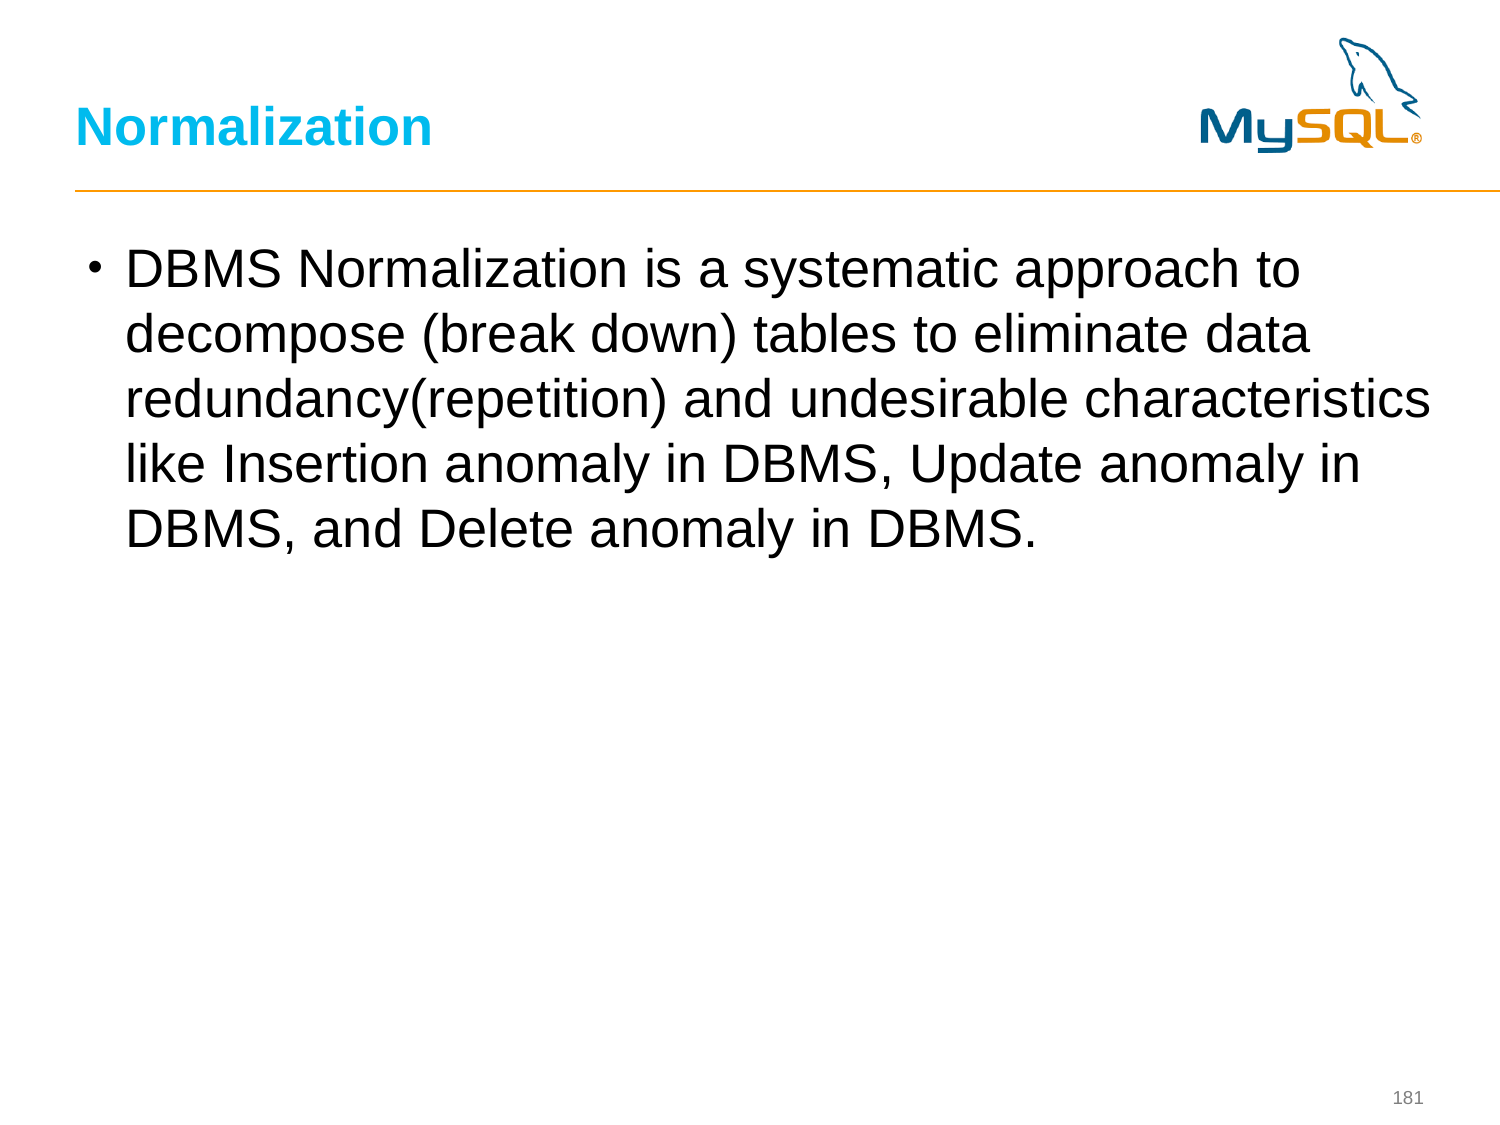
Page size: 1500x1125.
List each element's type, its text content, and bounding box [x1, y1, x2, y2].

title Normalization [75, 27, 1422, 157]
list DBMS Normalization is a systematic approach to decompose (break down) tables to eliminate data redundancy(repetition) and undesirable characteristics like Insertion anomaly in DBMS, Update anomaly in DBMS, and Delete anomaly in DBMS. [87, 233, 1438, 1025]
